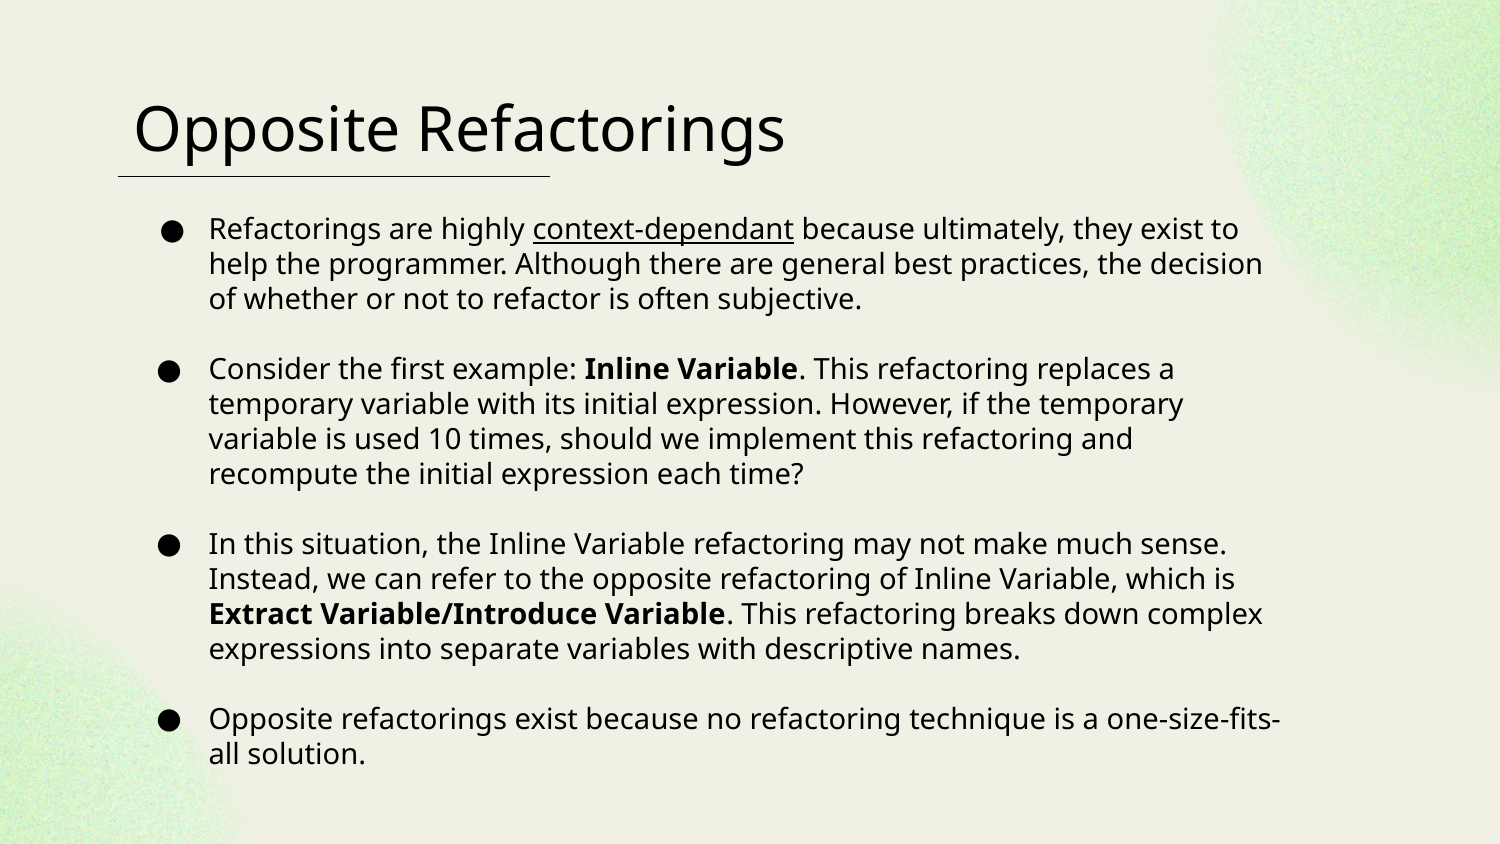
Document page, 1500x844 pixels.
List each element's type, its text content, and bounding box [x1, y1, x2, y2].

subtitle Refactorings are highly context-dependant because ultimately, they exist to help the programmer. Although there are general best practices, the decision of whether or not to refactor is often subjective. Consider the first example: Inline Variable. This refactoring replaces a temporary variable with its initial expression. However, if the temporary variable is used 10 times, should we implement this refactoring and recompute the initial expression each time? In this situation, the Inline Variable refactoring may not make much sense. Instead, we can refer to the opposite refactoring of Inline Variable, which is Extract Variable/Introduce Variable. This refactoring breaks down complex expressions into separate variables with descriptive names. Opposite refactorings exist because no refactoring technique is a one-size-fits-all solution. [118, 195, 1301, 779]
title Opposite Refactorings [118, 73, 995, 168]
